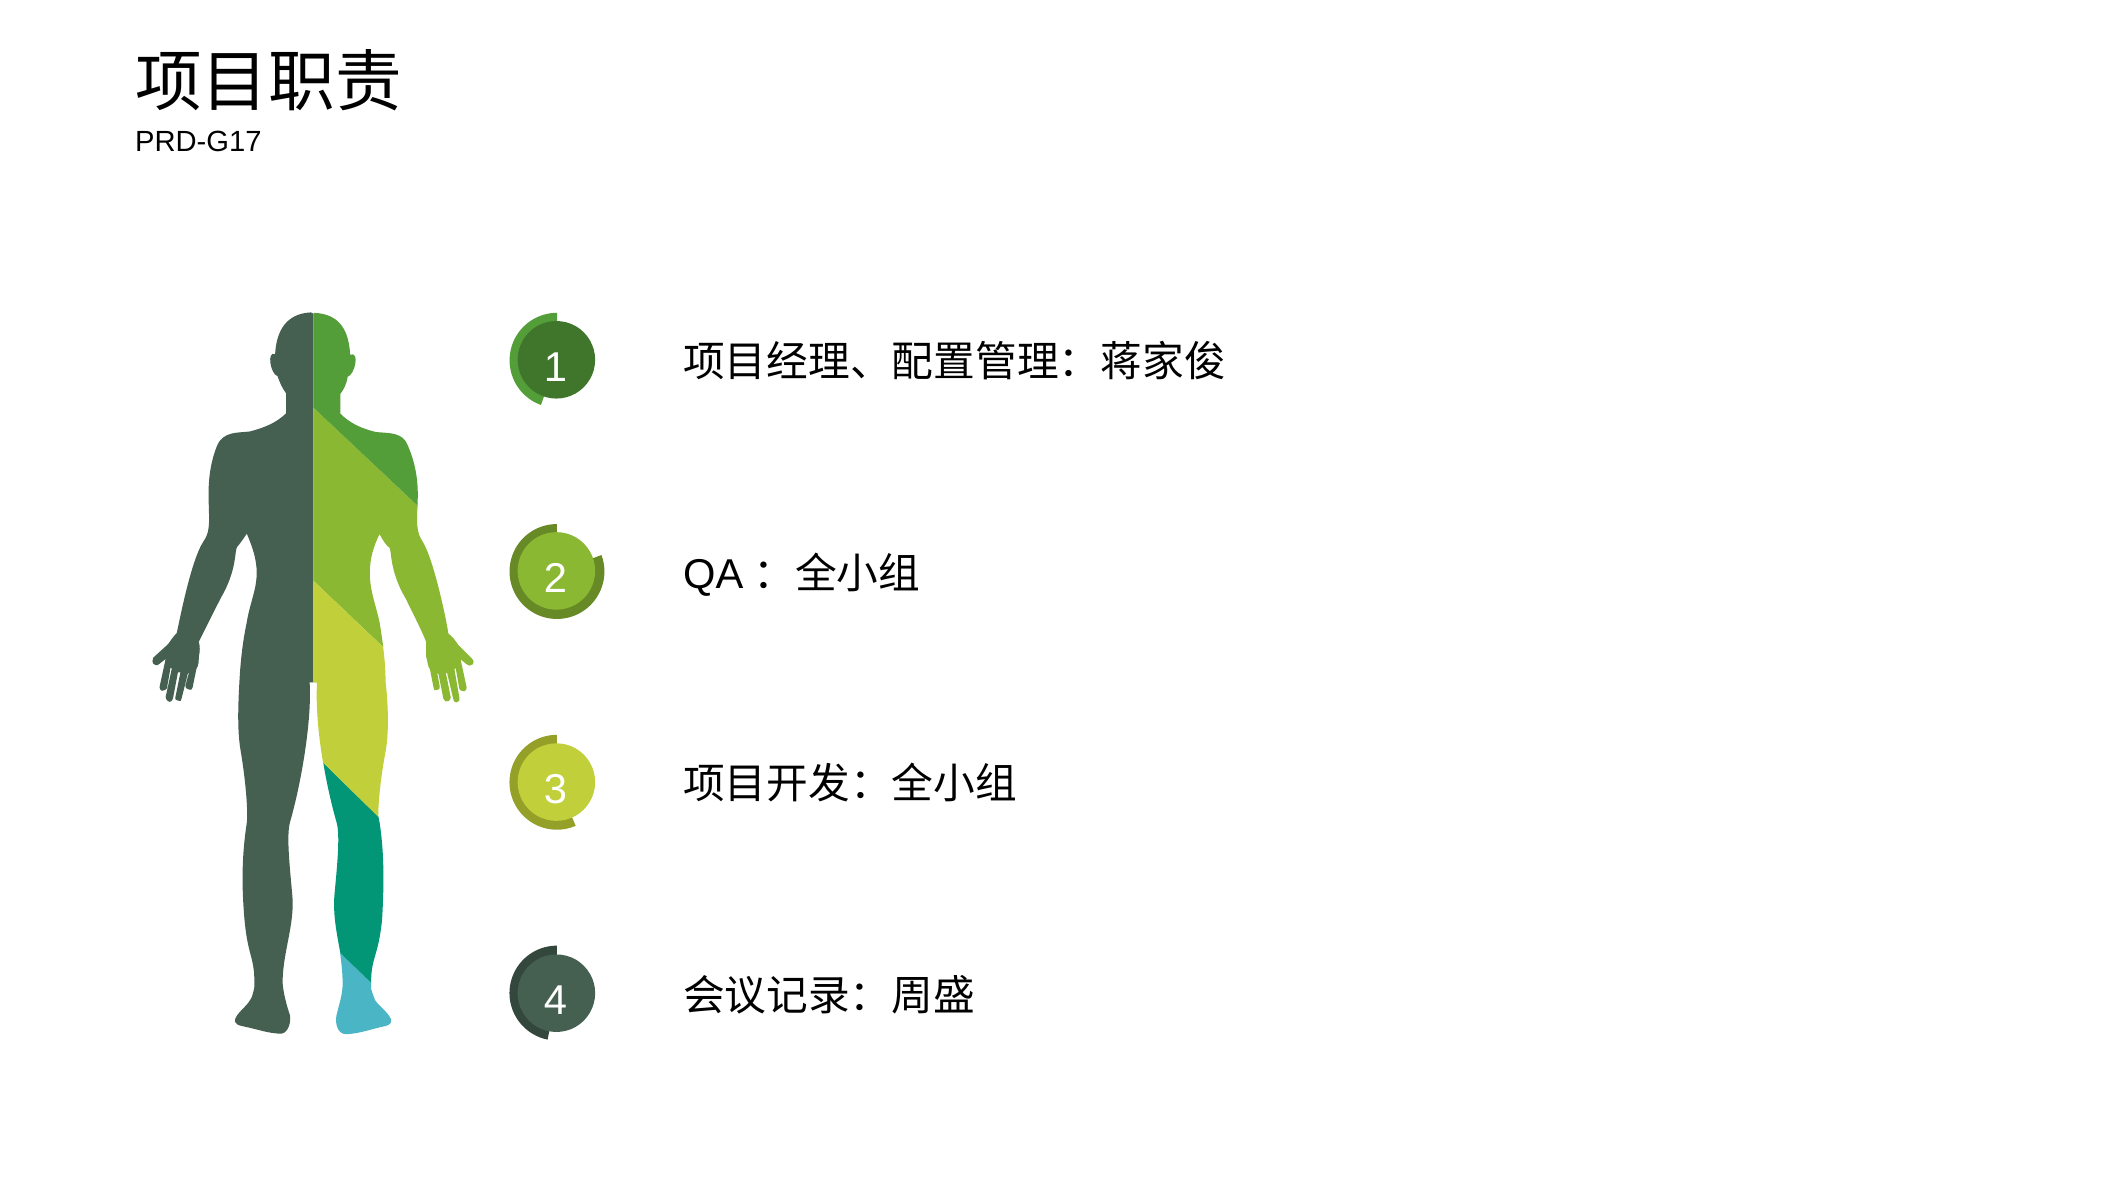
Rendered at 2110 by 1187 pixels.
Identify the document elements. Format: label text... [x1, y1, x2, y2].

text_box 项目开发：全小组 [678, 752, 1070, 812]
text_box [313, 312, 475, 1035]
text_box 2 [516, 531, 597, 611]
text_box 项目经理、配置管理：蒋家俊 [678, 330, 1245, 389]
text_box 会议记录：周盛 [678, 963, 1179, 1023]
text_box QA：全小组 [678, 542, 943, 601]
text_box 3 [516, 742, 597, 822]
text_box [508, 311, 559, 407]
text_box PRD-G17 [135, 122, 596, 158]
text_box [508, 522, 606, 620]
text_box [508, 944, 558, 1041]
text_box [152, 312, 313, 1034]
text_box 项目职责 [135, 38, 783, 119]
text_box [508, 733, 578, 831]
text_box 1 [516, 319, 597, 400]
text_box 4 [516, 953, 597, 1034]
